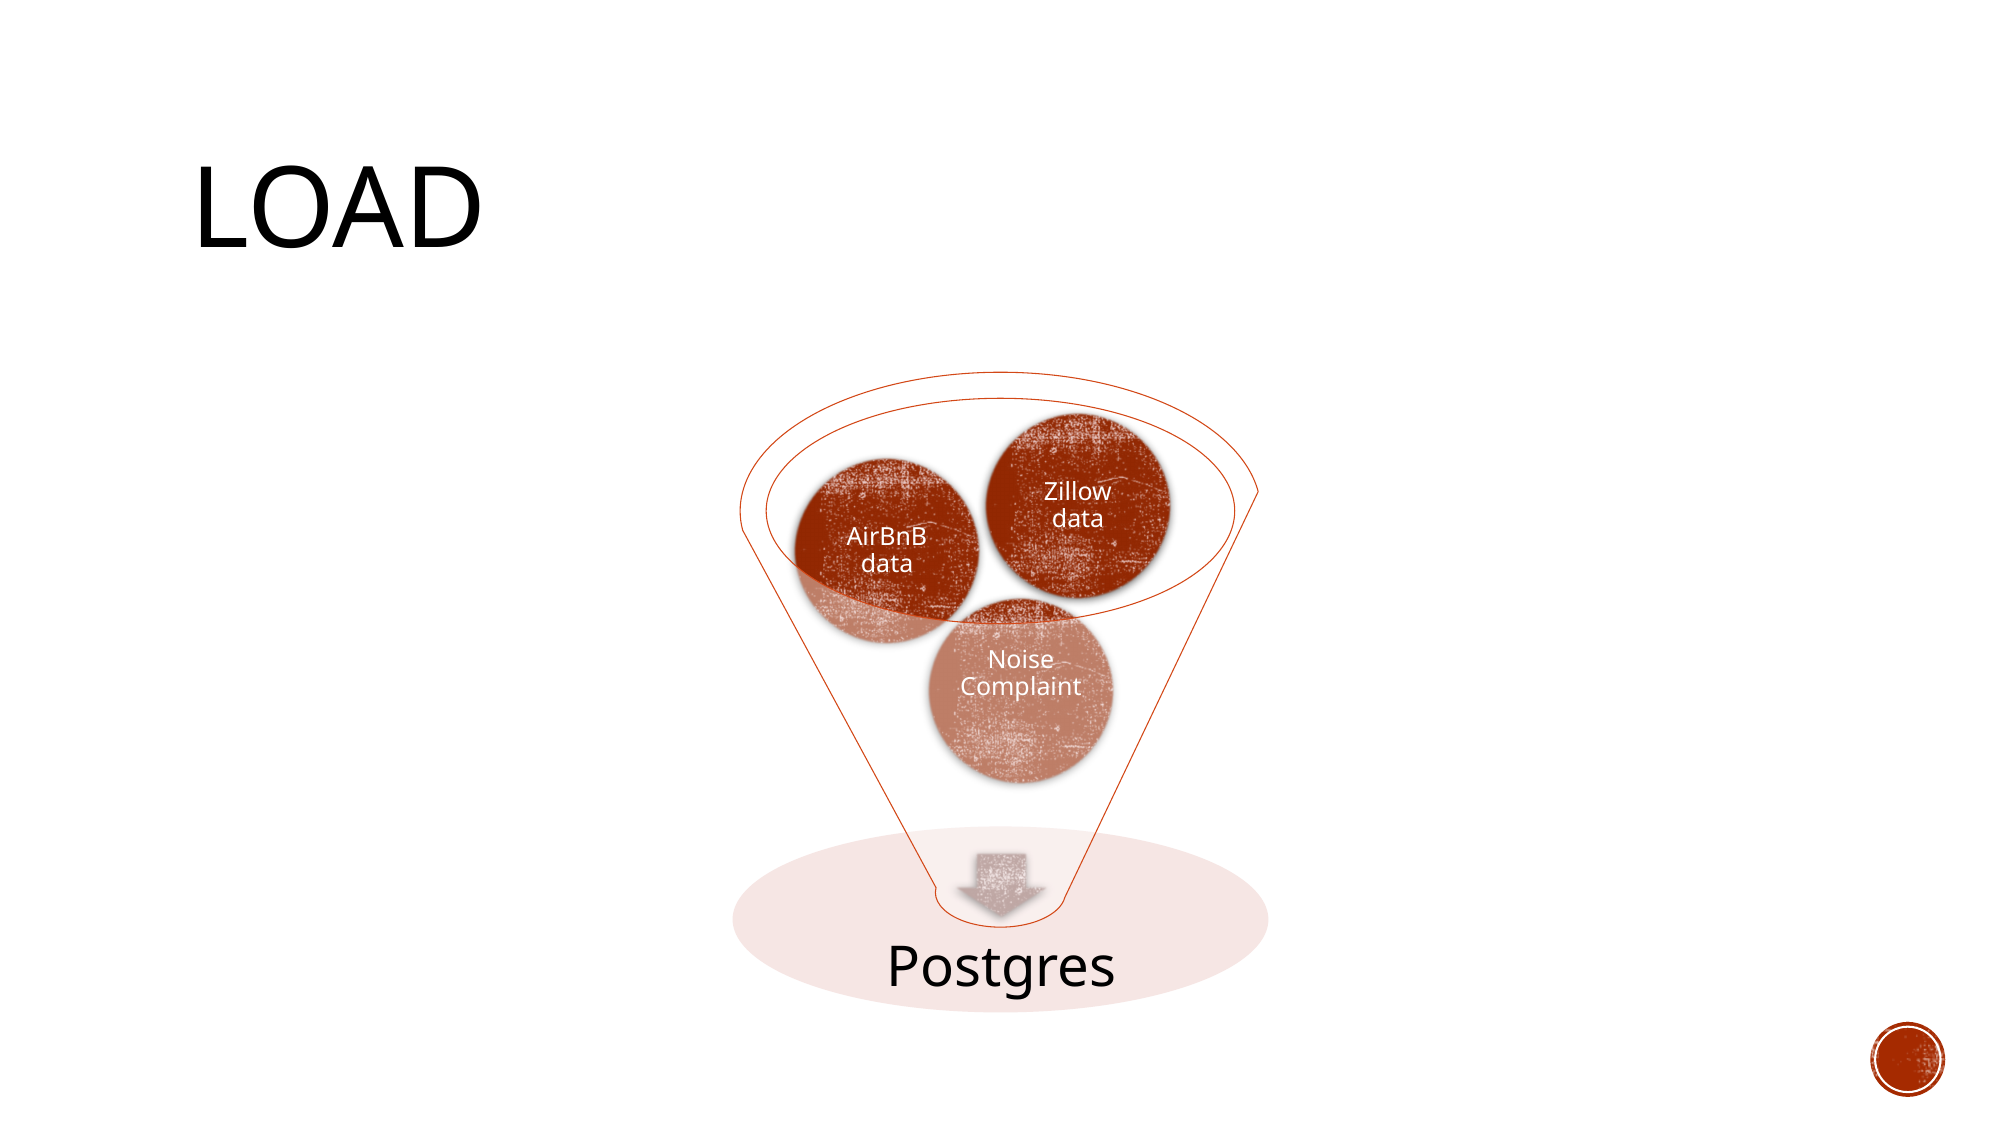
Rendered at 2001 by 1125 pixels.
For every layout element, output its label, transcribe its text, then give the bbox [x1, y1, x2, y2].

title Load [175, 79, 1826, 344]
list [176, 354, 1826, 1011]
